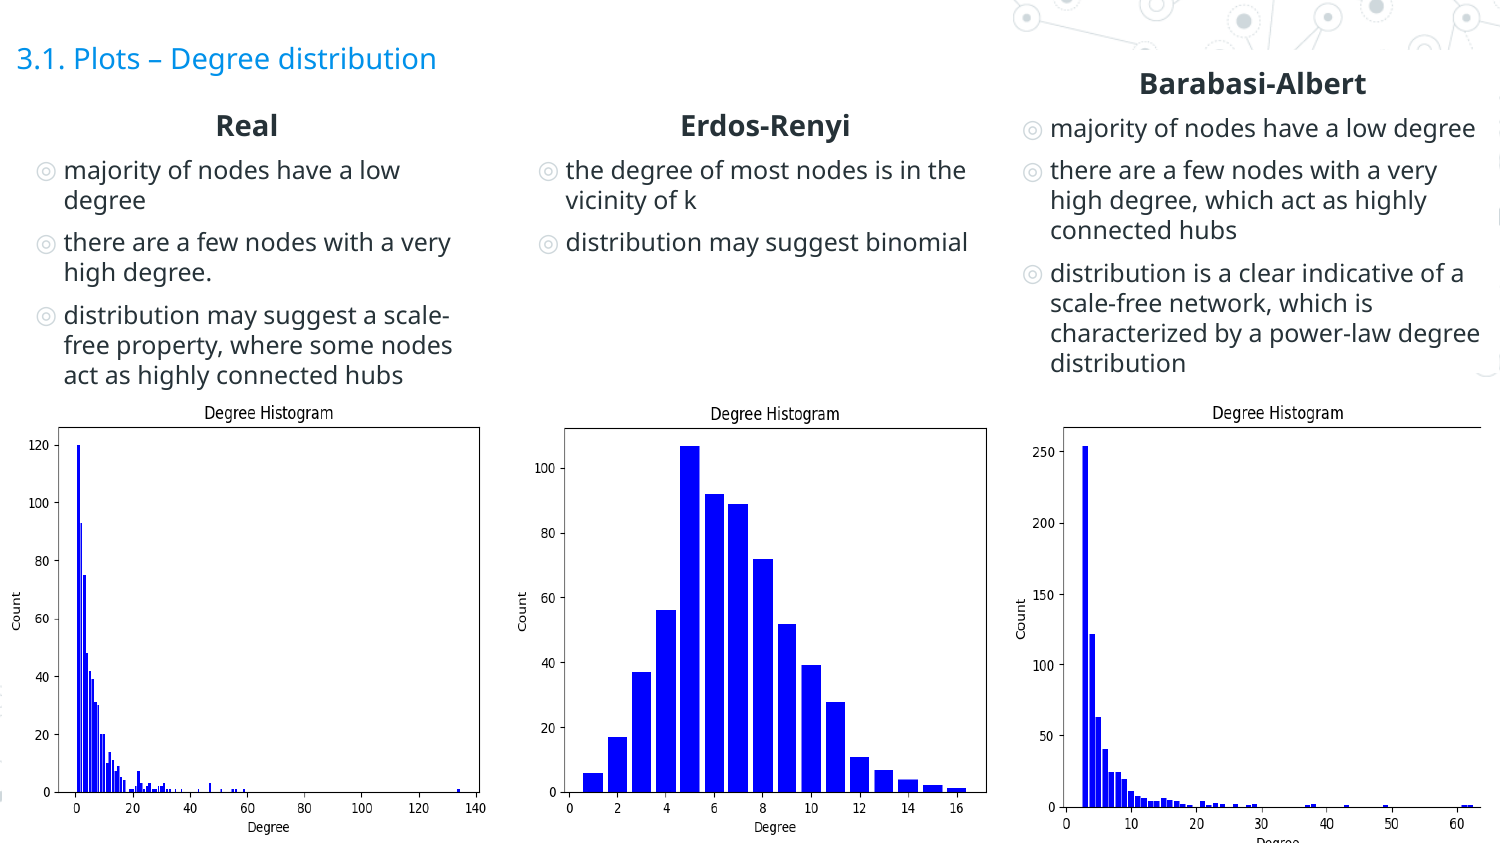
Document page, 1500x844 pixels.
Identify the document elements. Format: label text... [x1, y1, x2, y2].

picture [0, 0, 1500, 844]
title 3.1. Plots – Degree distribution [1, 0, 1244, 94]
list Real majority of nodes have a low degree there are a few nodes with a very high degree. distribution may suggest a scale-free property, where some nodes act as highly connected hubs [1, 91, 493, 375]
list Barabasi-Albert majority of nodes have a low degree there are a few nodes with a very high degree, which act as highly connected hubs distribution is a clear indicative of a scale-free network, which is characterized by a power-law degree distribution [1006, 49, 1499, 373]
list Erdos-Renyi the degree of most nodes is in the vicinity of k distribution may suggest binomial [522, 91, 1009, 417]
